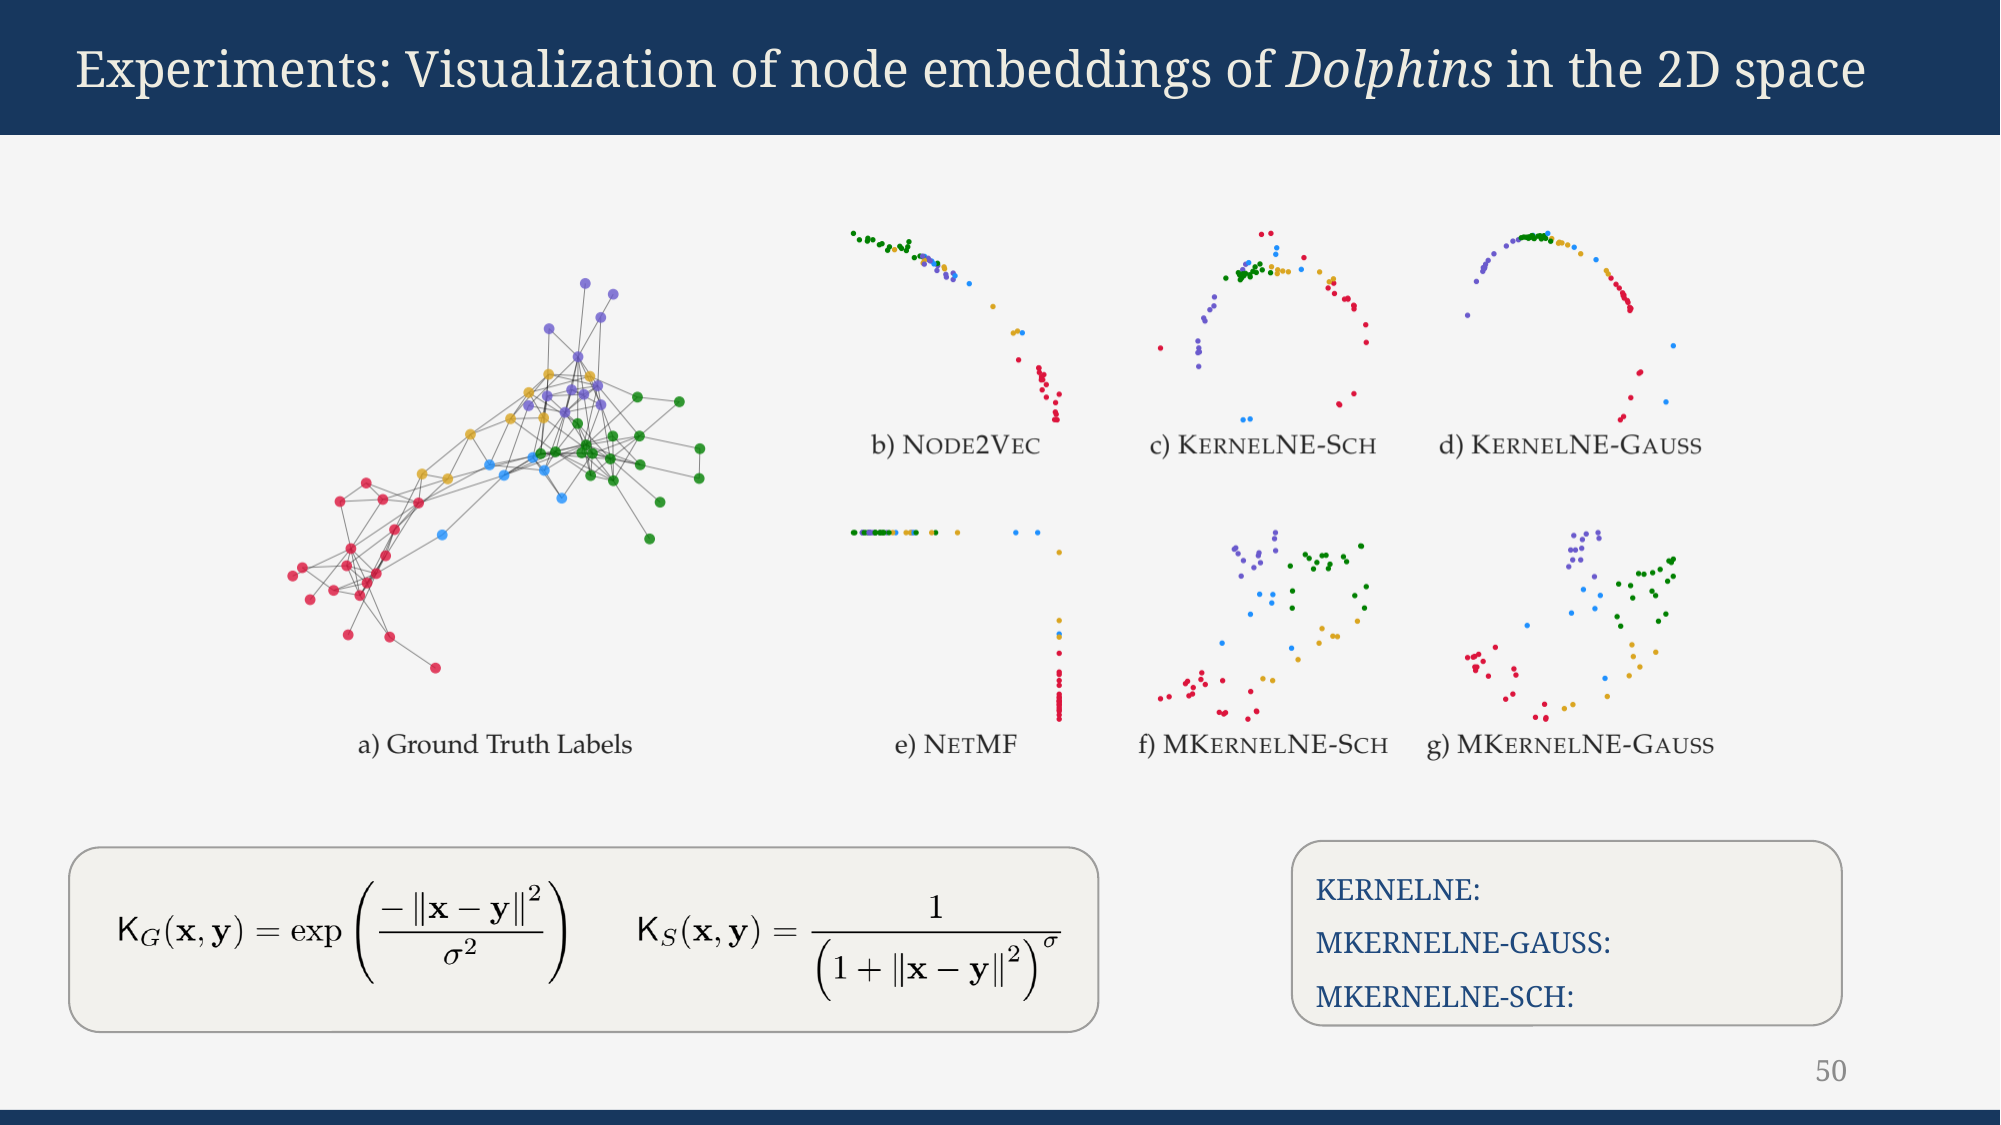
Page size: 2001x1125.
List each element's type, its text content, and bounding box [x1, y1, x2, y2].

picture [113, 855, 1064, 1041]
picture [206, 201, 1740, 776]
text_box [0, 1109, 2000, 1125]
text_box Experiments: Visualization of node embeddings of Dolphins in the 2D space [0, 0, 2000, 136]
slide_number 50 [1412, 1042, 1863, 1103]
text_box [68, 846, 1100, 1034]
